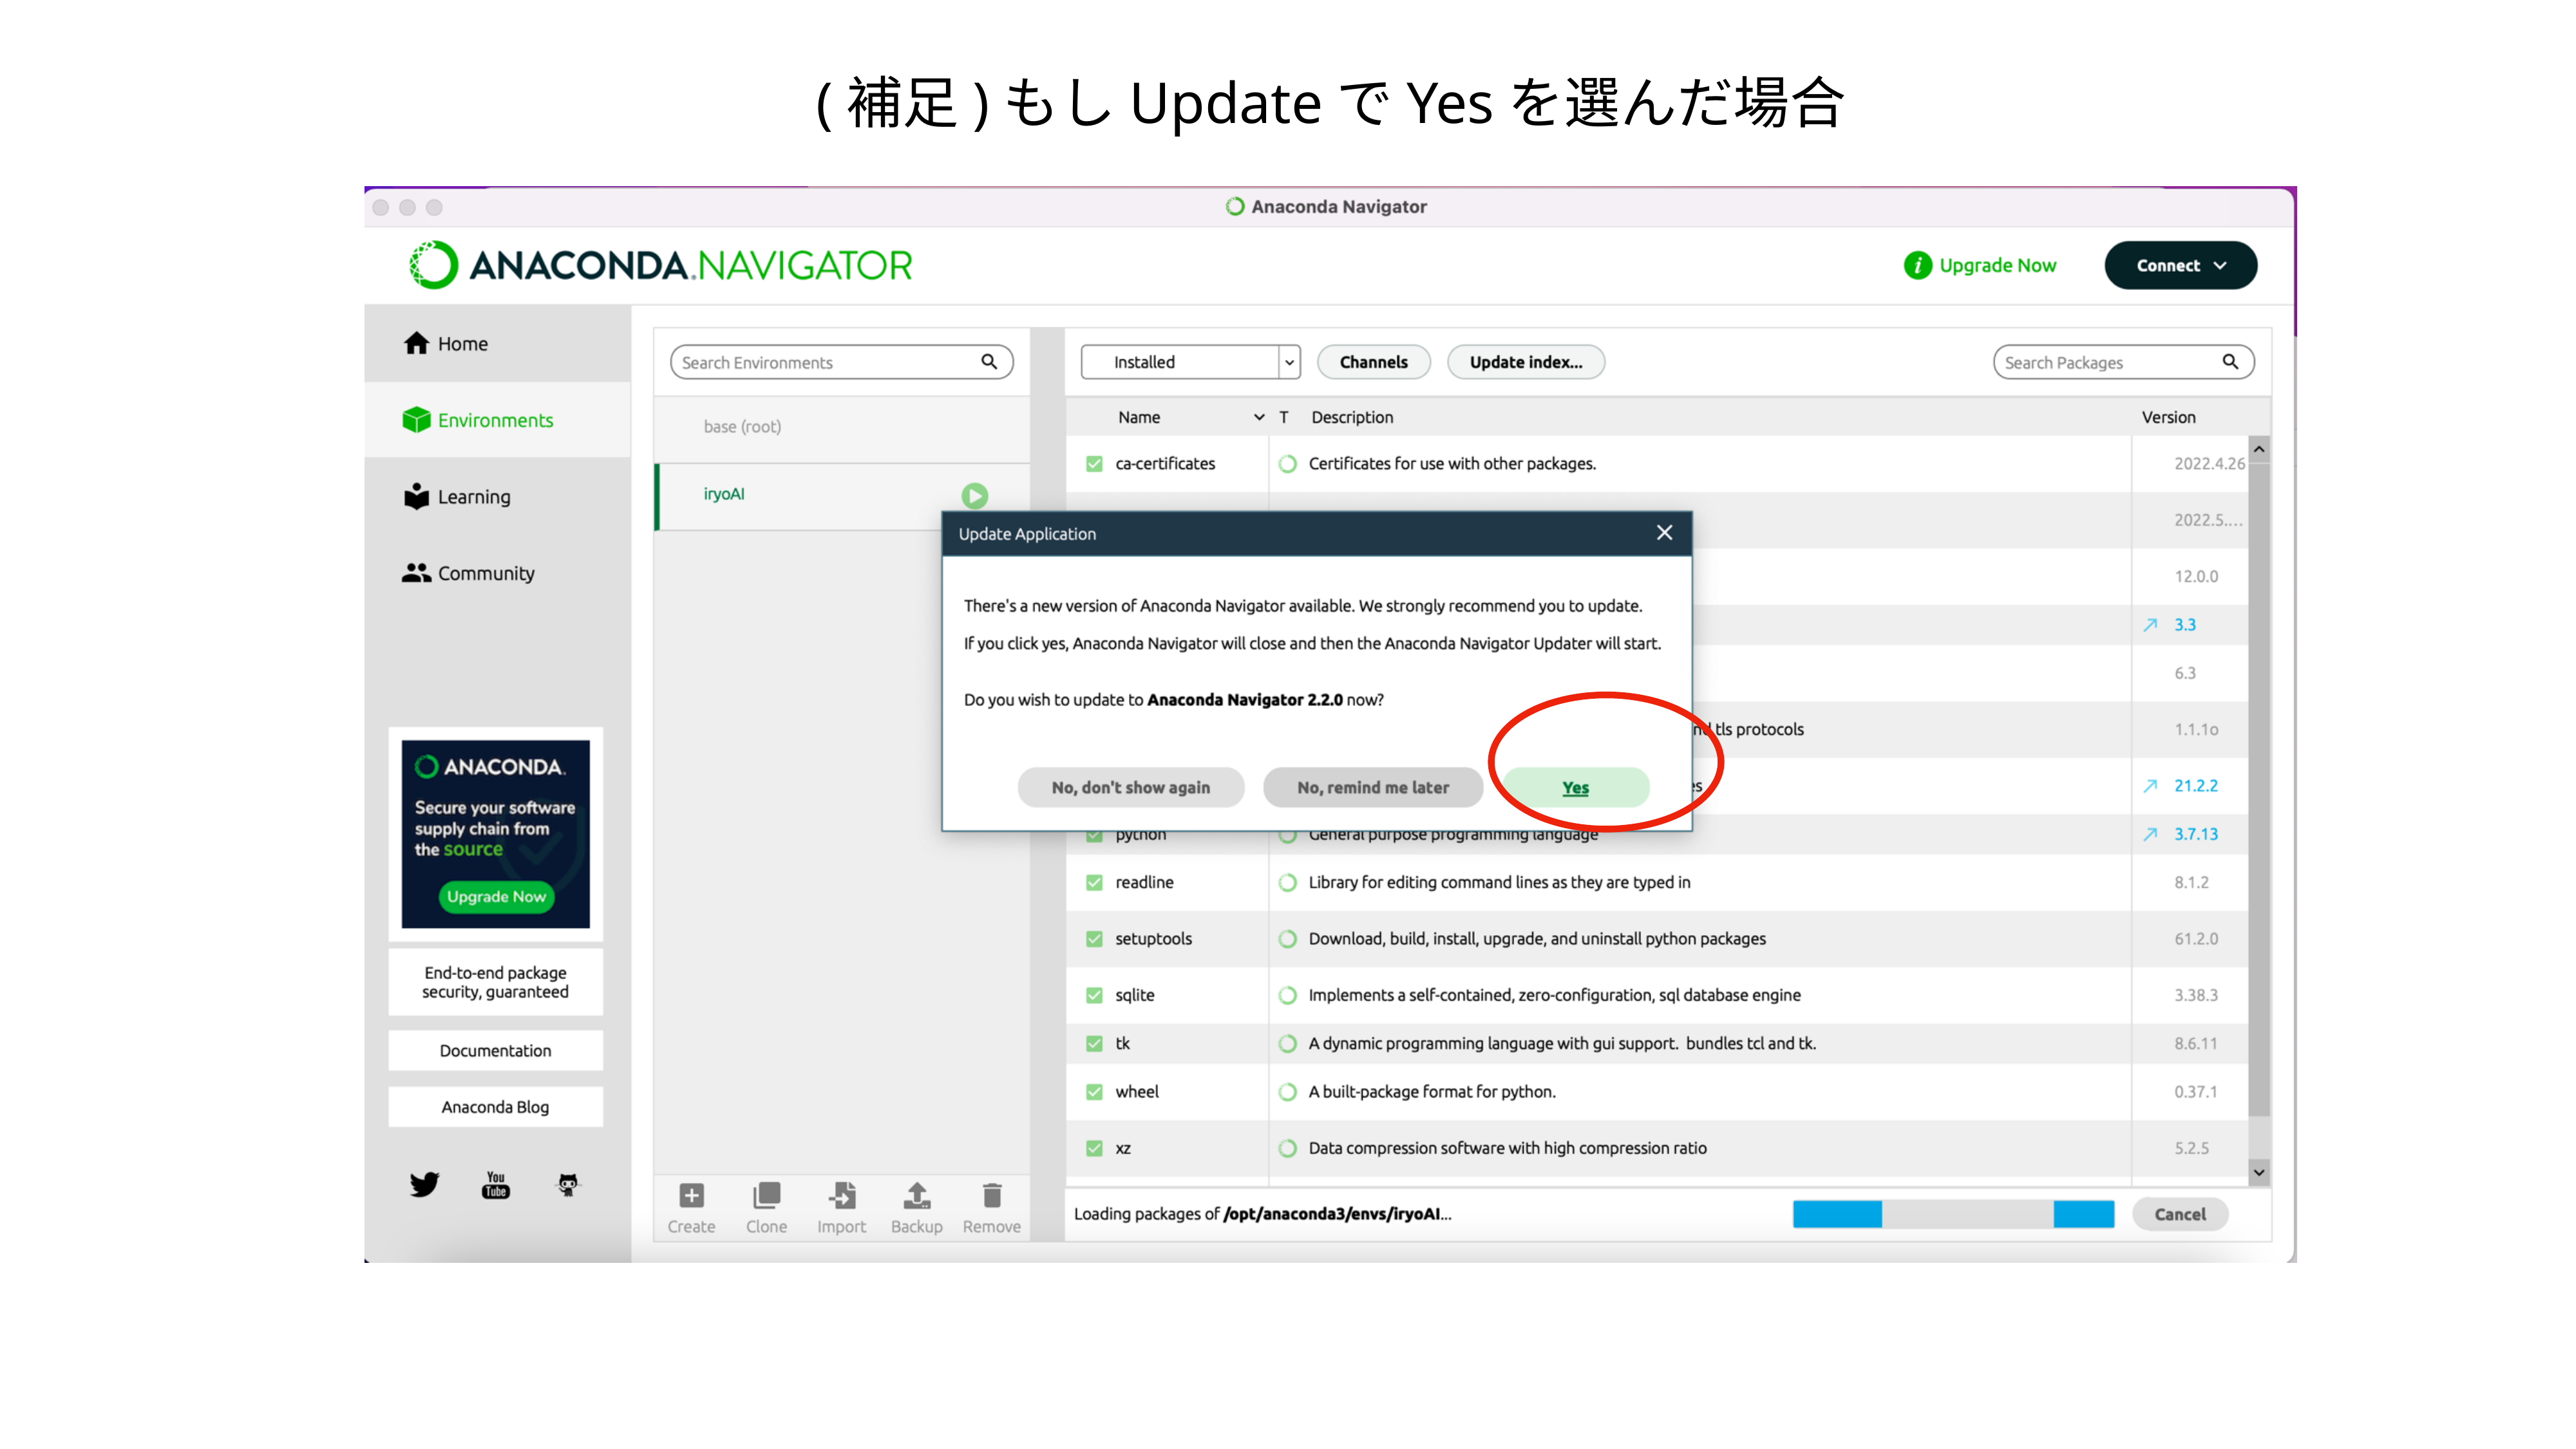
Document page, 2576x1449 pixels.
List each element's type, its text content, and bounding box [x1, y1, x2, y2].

text_box (補足)もしUpdateでYesを選んだ場合 [810, 61, 1852, 140]
picture [365, 186, 2297, 1263]
